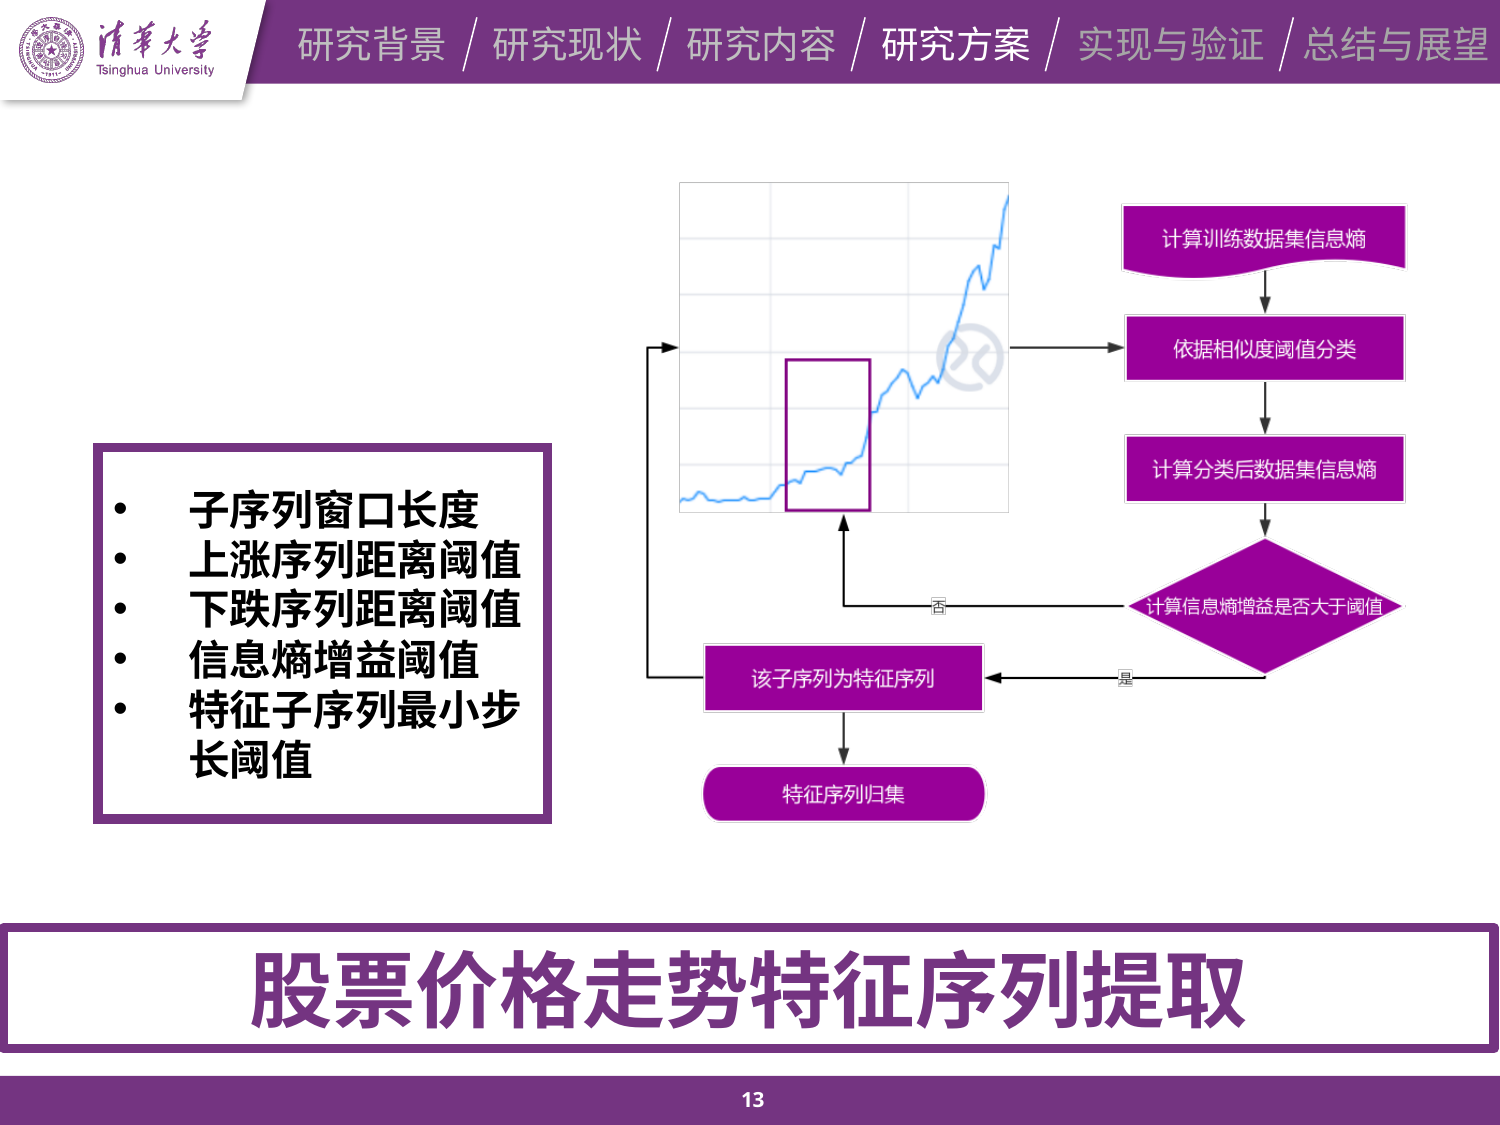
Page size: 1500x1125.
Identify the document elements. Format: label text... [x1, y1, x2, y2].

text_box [462, 17, 478, 72]
text_box 研究背景 [282, 13, 462, 74]
text_box 子序列窗口长度 上涨序列距离阈值 下跌序列距离阈值 信息熵增益阈值 特征子序列最小步长阈值 [98, 447, 548, 820]
text_box 总结与展望 [1287, 13, 1500, 74]
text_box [1045, 17, 1060, 72]
text_box 实现与验证 [1063, 13, 1281, 74]
text_box 研究方案 [866, 13, 1046, 74]
text_box 研究内容 [671, 13, 852, 74]
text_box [656, 17, 672, 72]
text_box 研究现状 [477, 13, 658, 74]
picture [596, 131, 1440, 855]
picture [19, 17, 214, 83]
text_box 股票价格走势特征序列提取 [3, 927, 1495, 1049]
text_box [851, 17, 866, 72]
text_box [1279, 17, 1294, 72]
